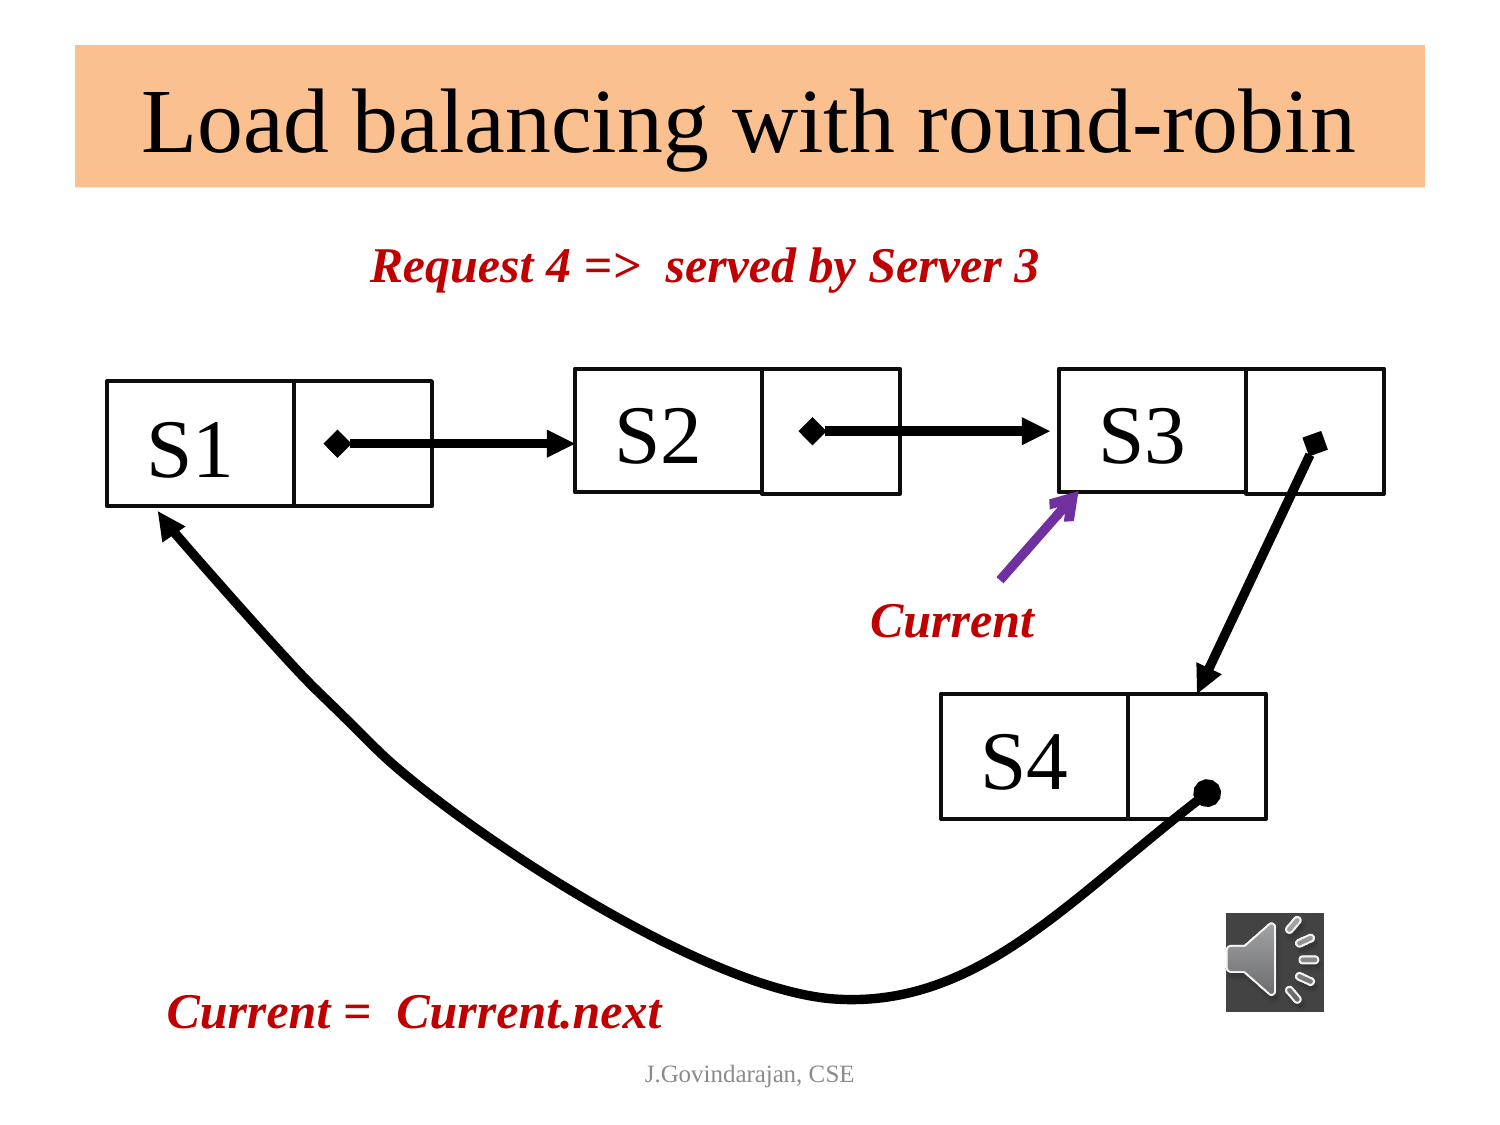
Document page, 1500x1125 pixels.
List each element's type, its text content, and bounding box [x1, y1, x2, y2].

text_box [574, 368, 901, 494]
text_box Current [855, 580, 1062, 655]
picture [1224, 912, 1326, 1013]
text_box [940, 693, 1267, 819]
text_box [1196, 443, 1316, 694]
text_box [157, 516, 1167, 1002]
text_box Current = Current.next [151, 970, 678, 1046]
title Load balancing with round-robin [75, 45, 1425, 188]
footer J.Govindarajan, CSE [512, 1042, 988, 1103]
text_box Request 4 => served by Server 3 [355, 224, 1068, 300]
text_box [106, 380, 433, 507]
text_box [1058, 368, 1385, 494]
